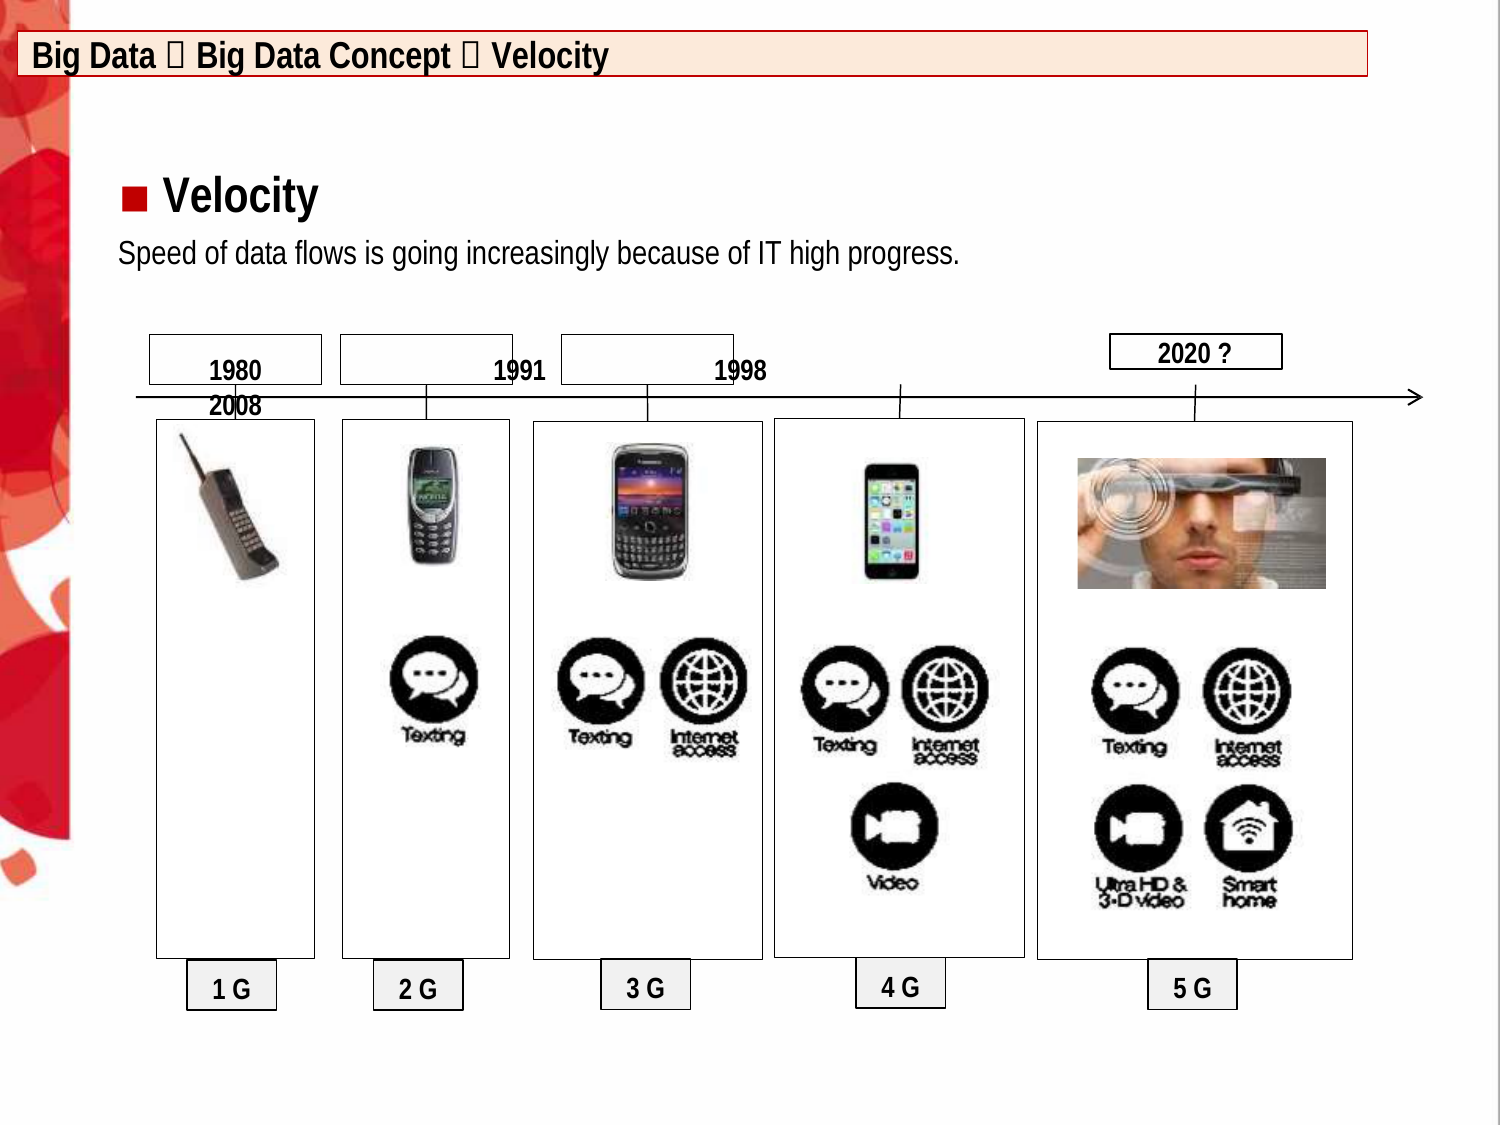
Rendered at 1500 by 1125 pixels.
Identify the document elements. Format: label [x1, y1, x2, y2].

text_box [115, 162, 1424, 1011]
text_box [17, 30, 1368, 77]
text_box [1109, 334, 1282, 370]
picture [0, 0, 1500, 1125]
